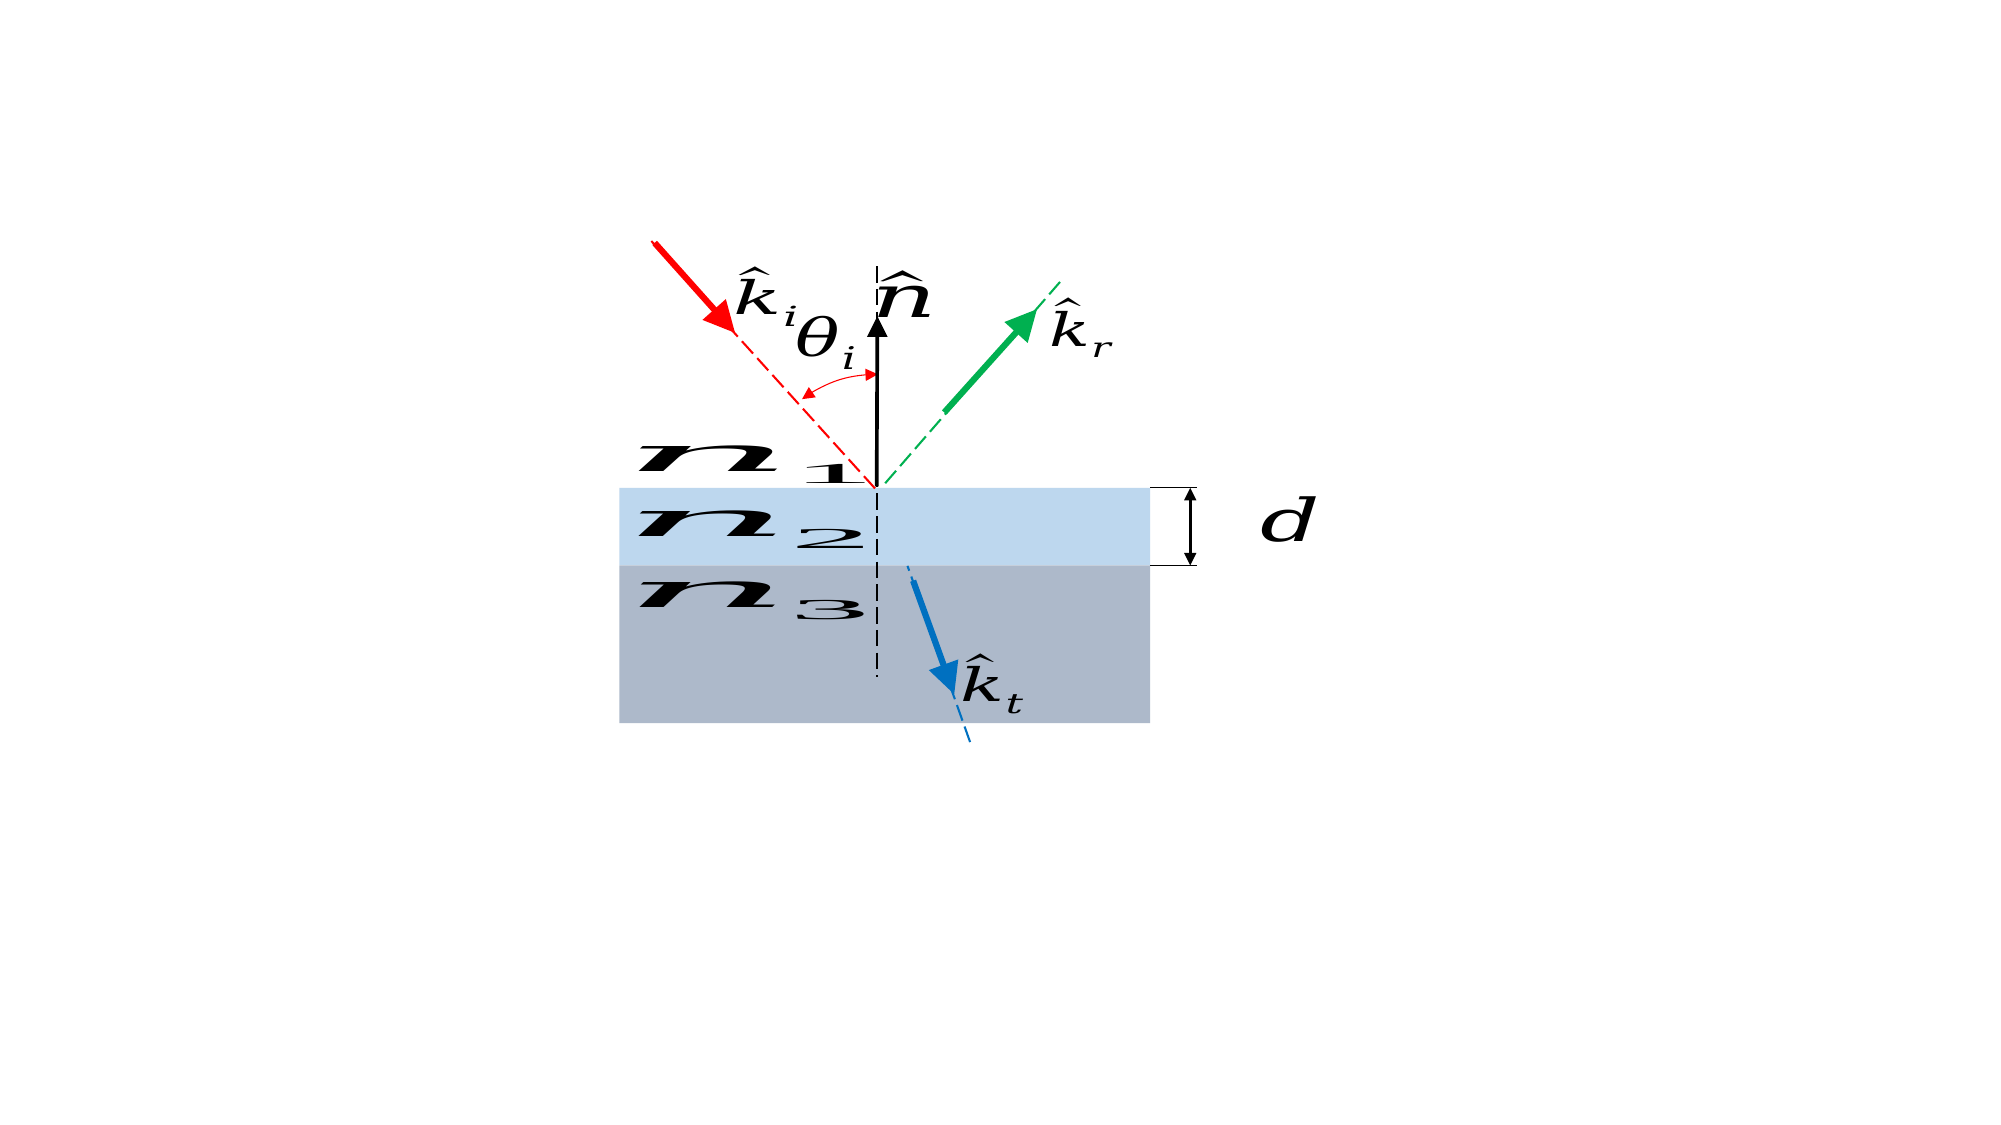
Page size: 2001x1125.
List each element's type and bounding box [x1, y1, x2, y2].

text_box [884, 281, 1060, 484]
text_box [944, 309, 1037, 413]
text_box [907, 683, 971, 743]
text_box [619, 487, 1151, 723]
text_box [651, 240, 875, 489]
text_box [907, 565, 971, 592]
text_box [654, 242, 799, 333]
text_box [893, 592, 974, 683]
